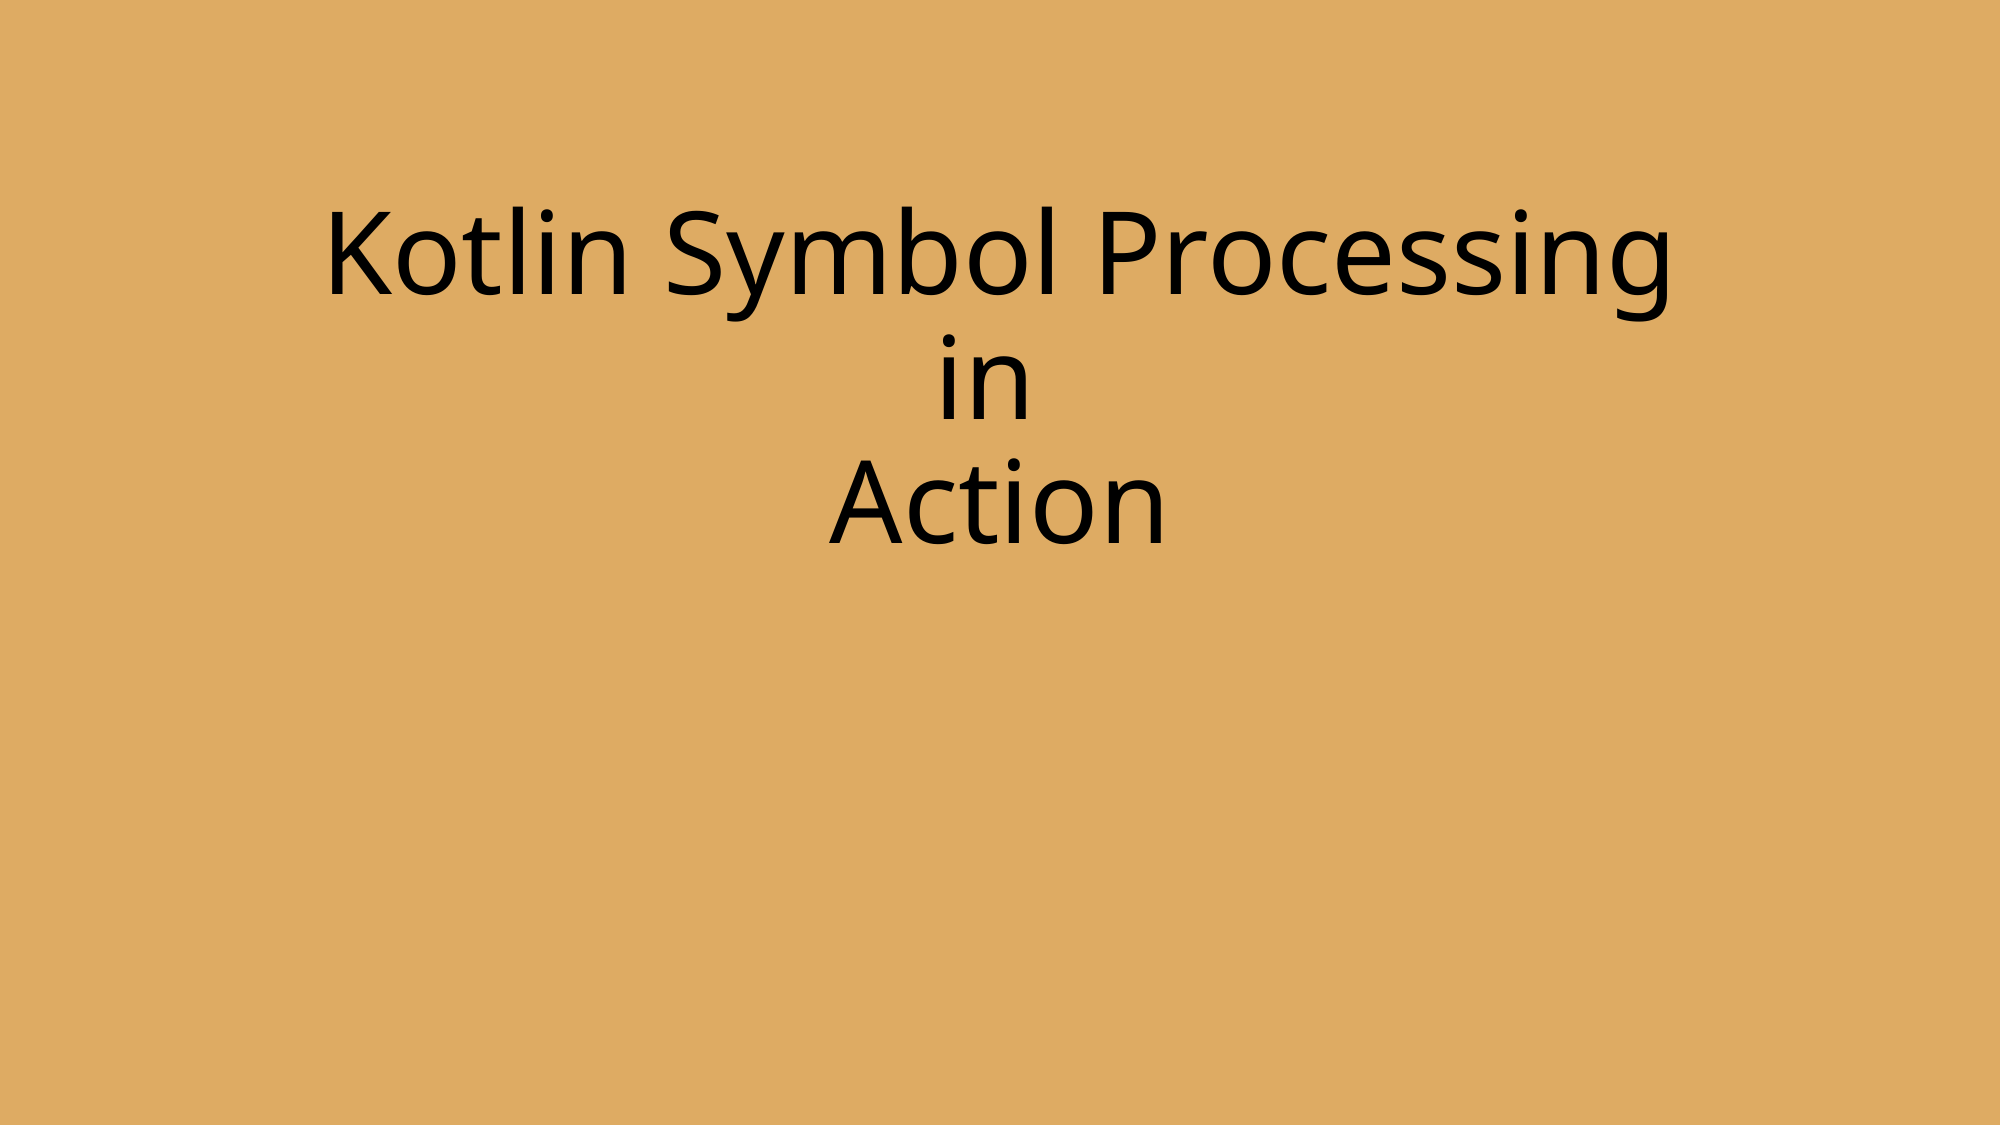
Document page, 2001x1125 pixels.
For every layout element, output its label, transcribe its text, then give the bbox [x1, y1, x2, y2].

title Kotlin Symbol Processing in Action [249, 184, 1750, 576]
